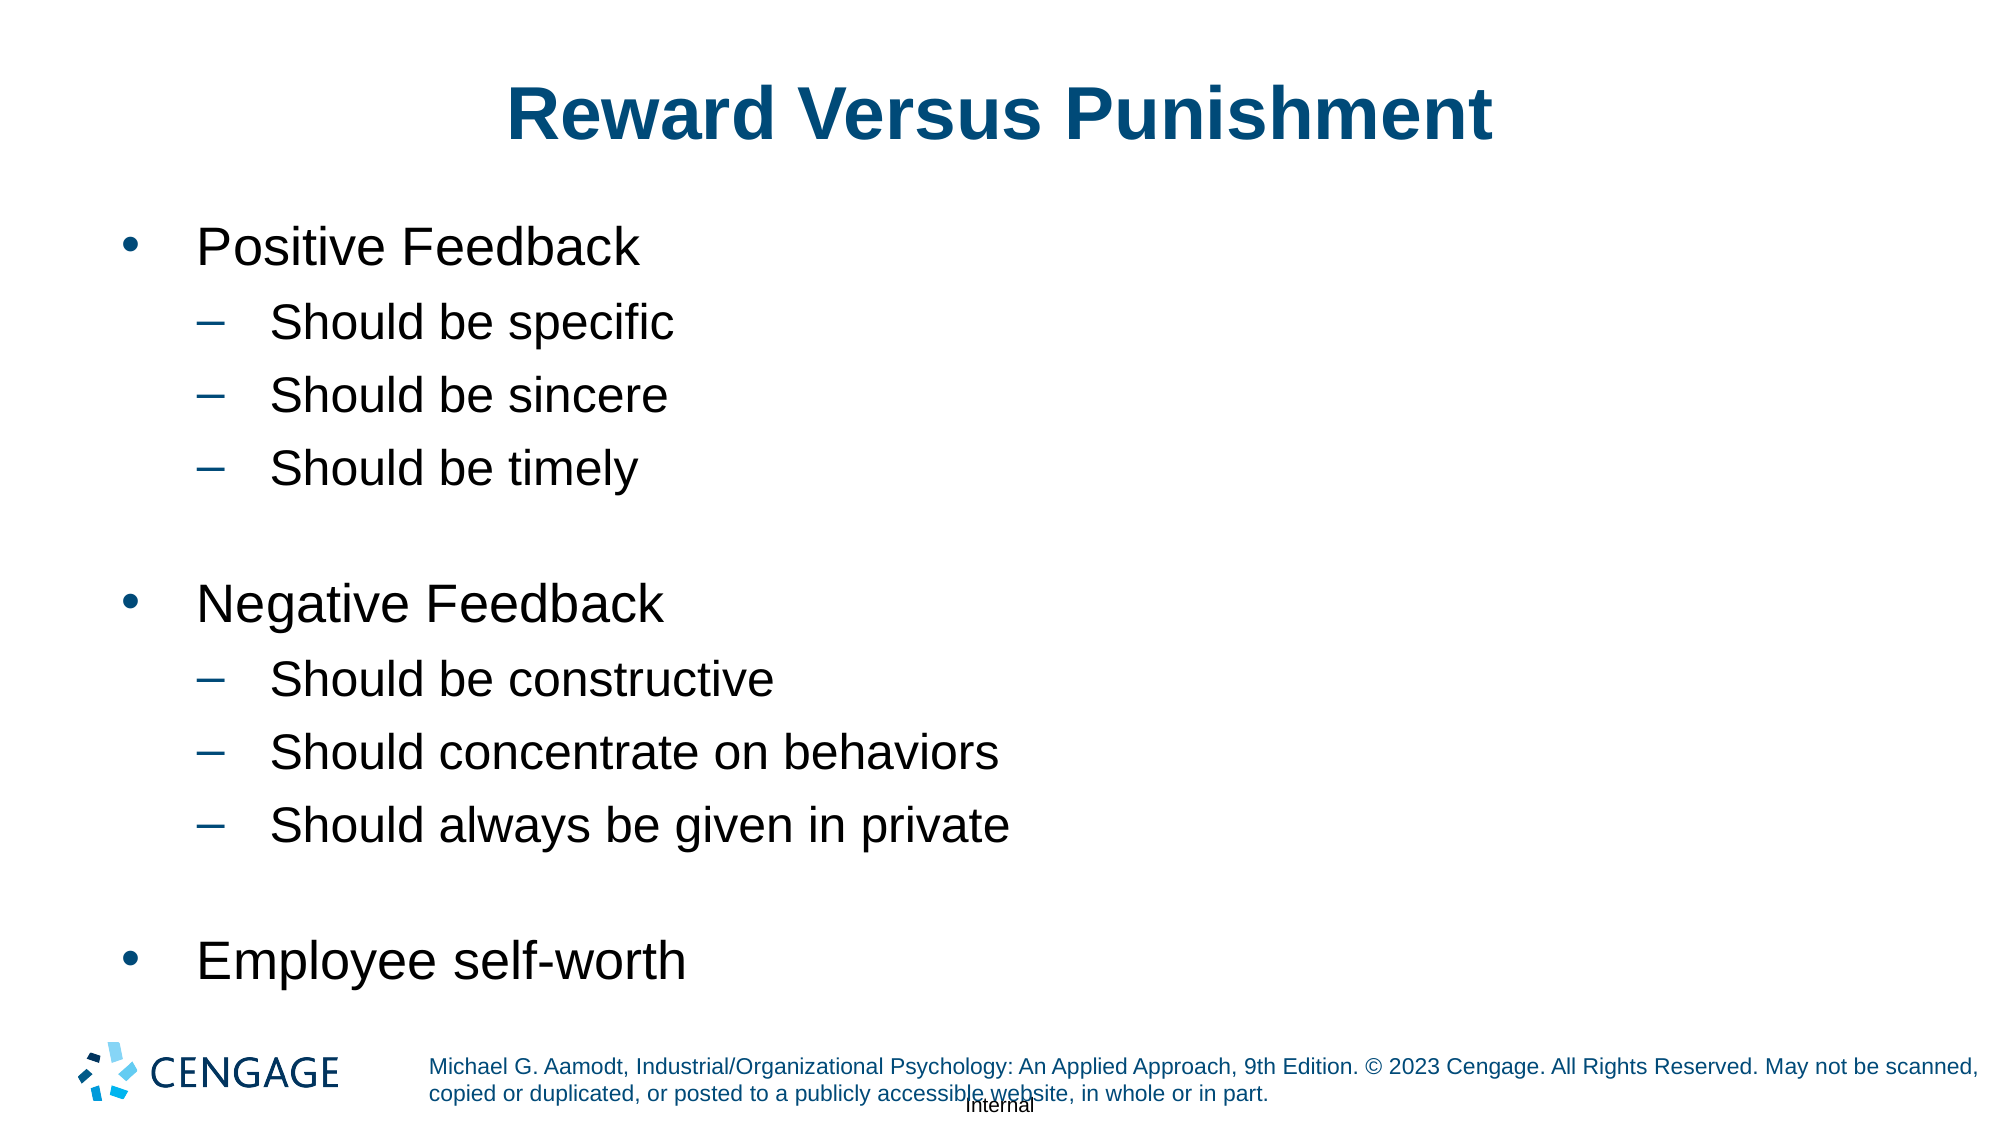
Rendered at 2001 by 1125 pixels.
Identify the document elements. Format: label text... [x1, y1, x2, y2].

title Reward Versus Punishment [137, 59, 1863, 171]
picture [78, 1042, 338, 1101]
list Positive Feedback Should be specific Should be sincere Should be timely Negative Feedback Should be constructive Should concentrate on behaviors Should always be given in private Employee self-worth [121, 211, 1880, 1000]
